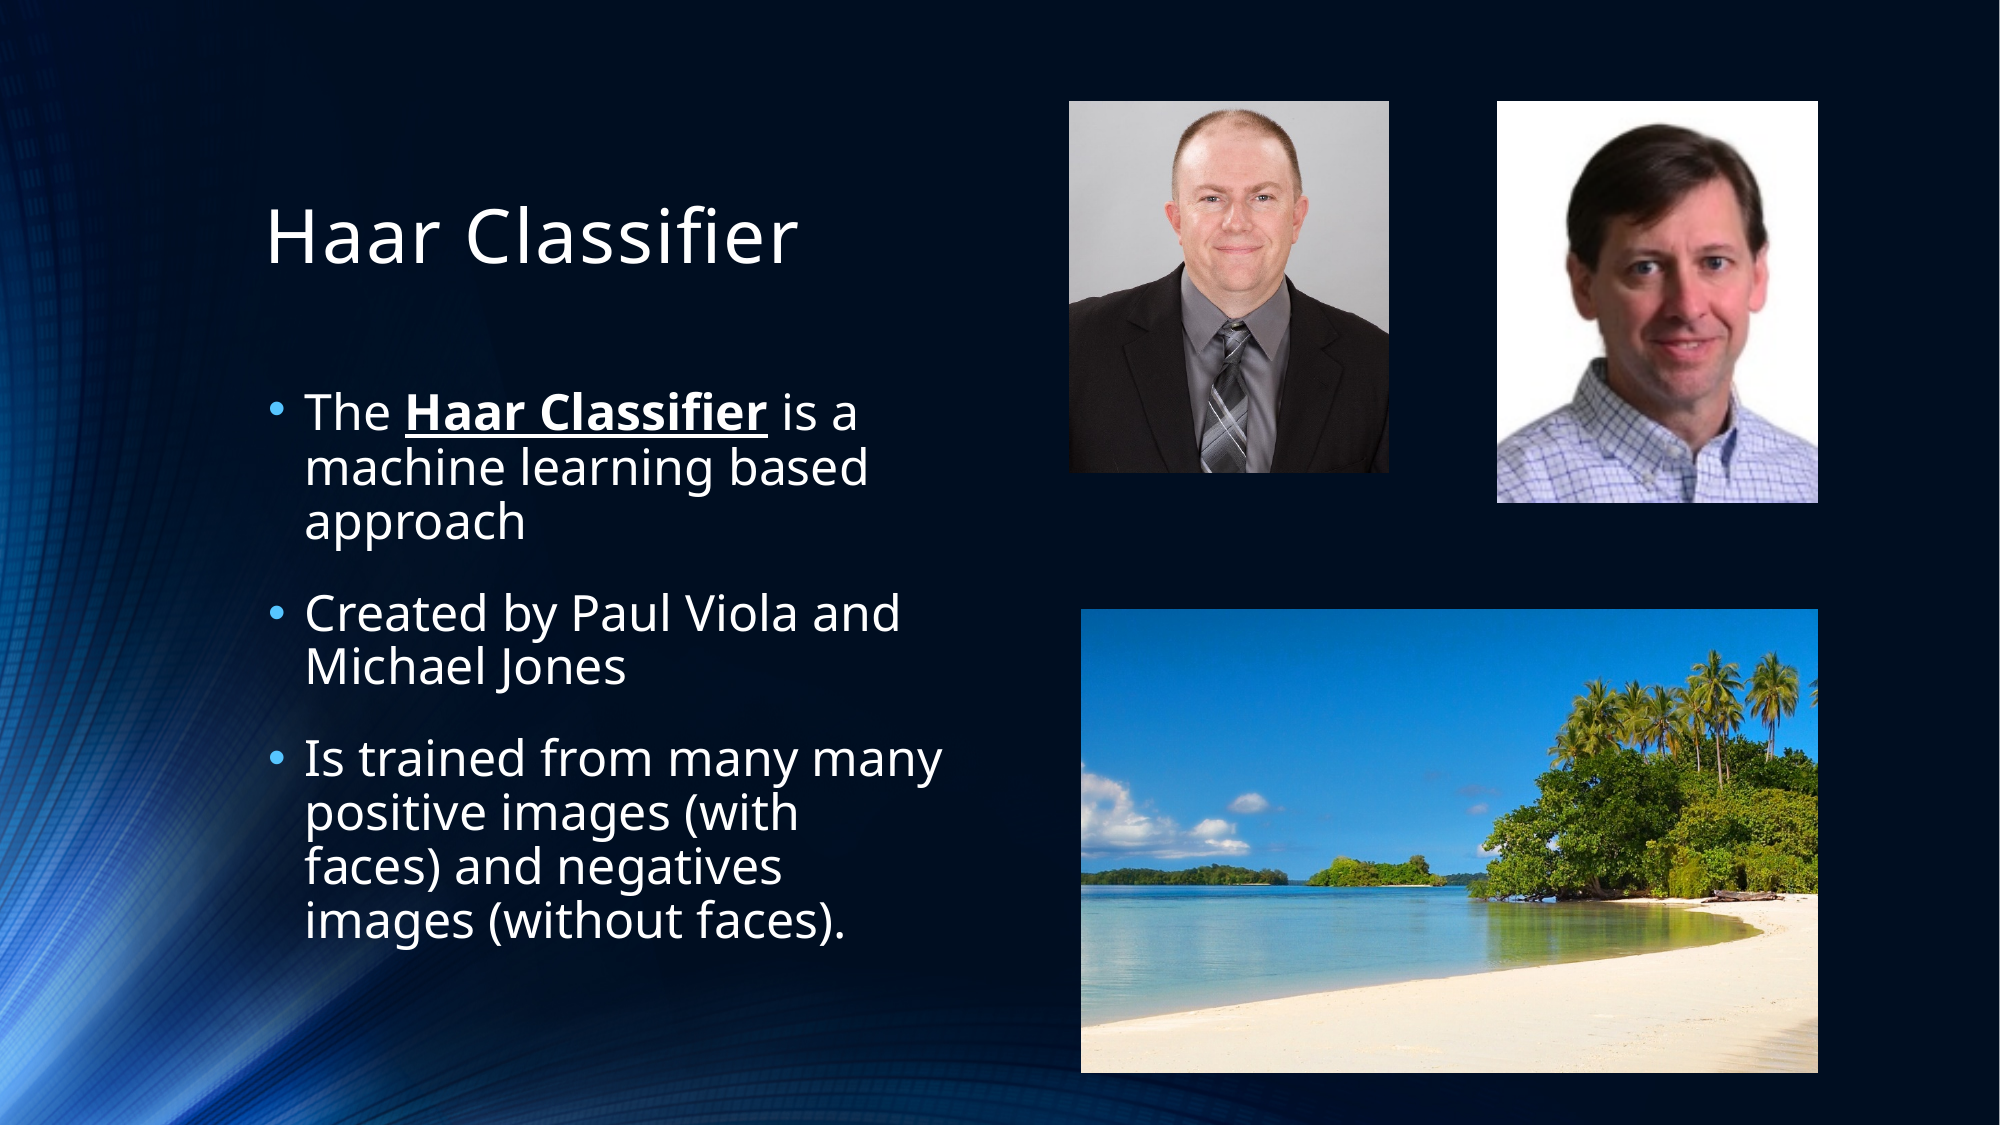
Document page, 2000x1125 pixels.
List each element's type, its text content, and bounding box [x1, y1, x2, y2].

picture [0, 0, 2000, 1125]
list The Haar Classifier is a machine learning based approach Created by Paul Viola and Michael Jones Is trained from many many positive images (with faces) and negatives images (without faces). [253, 373, 965, 1049]
title Haar Classifier [249, 62, 1750, 288]
